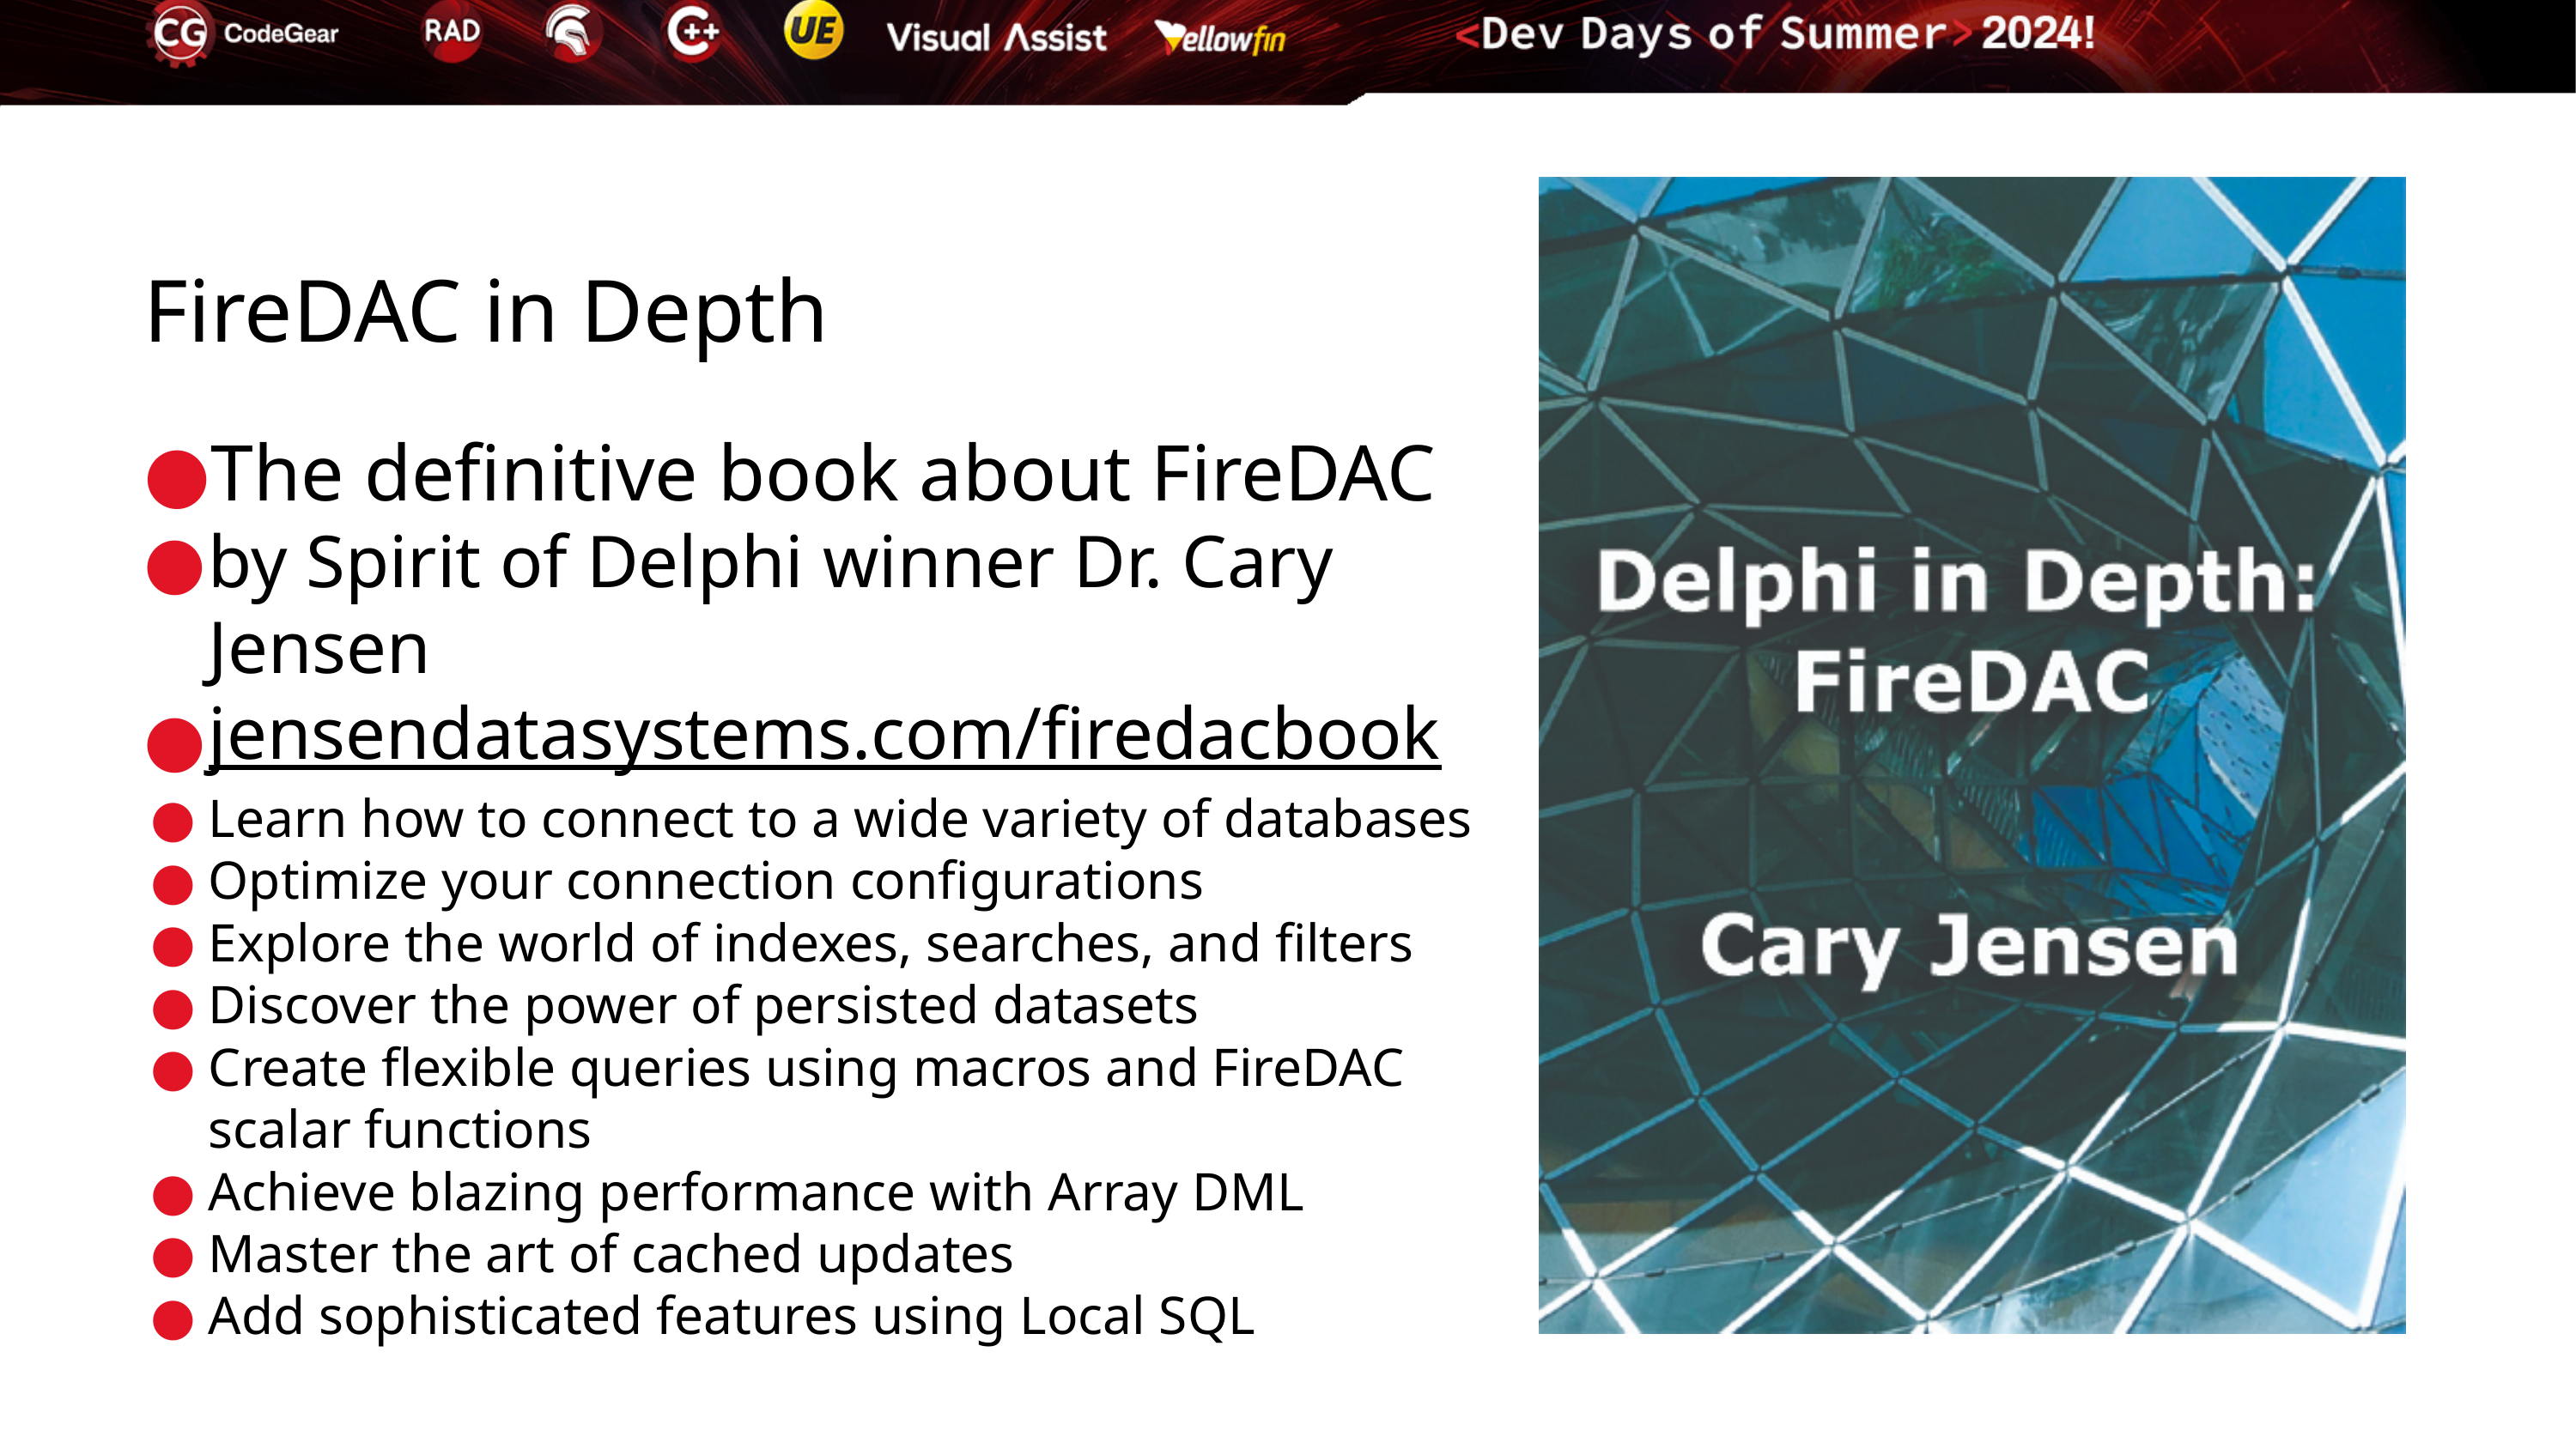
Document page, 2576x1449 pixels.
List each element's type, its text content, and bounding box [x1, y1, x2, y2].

picture [0, 0, 2576, 111]
picture [1538, 177, 2406, 1335]
title FireDAC in Depth [131, 177, 1536, 373]
list The definitive book about FireDAC by Spirit of Delphi winner Dr. Cary Jensen jensendatasystems.com/firedacbook Learn how to connect to a wide variety of databases Optimize your connection configurations Explore the world of indexes, searches, and filters Discover the power of persisted datasets Create flexible queries using macros and FireDAC scalar functions Achieve blazing performance with Array DML Master the art of cached updates Add sophisticated features using Local SQL [131, 410, 1502, 1334]
